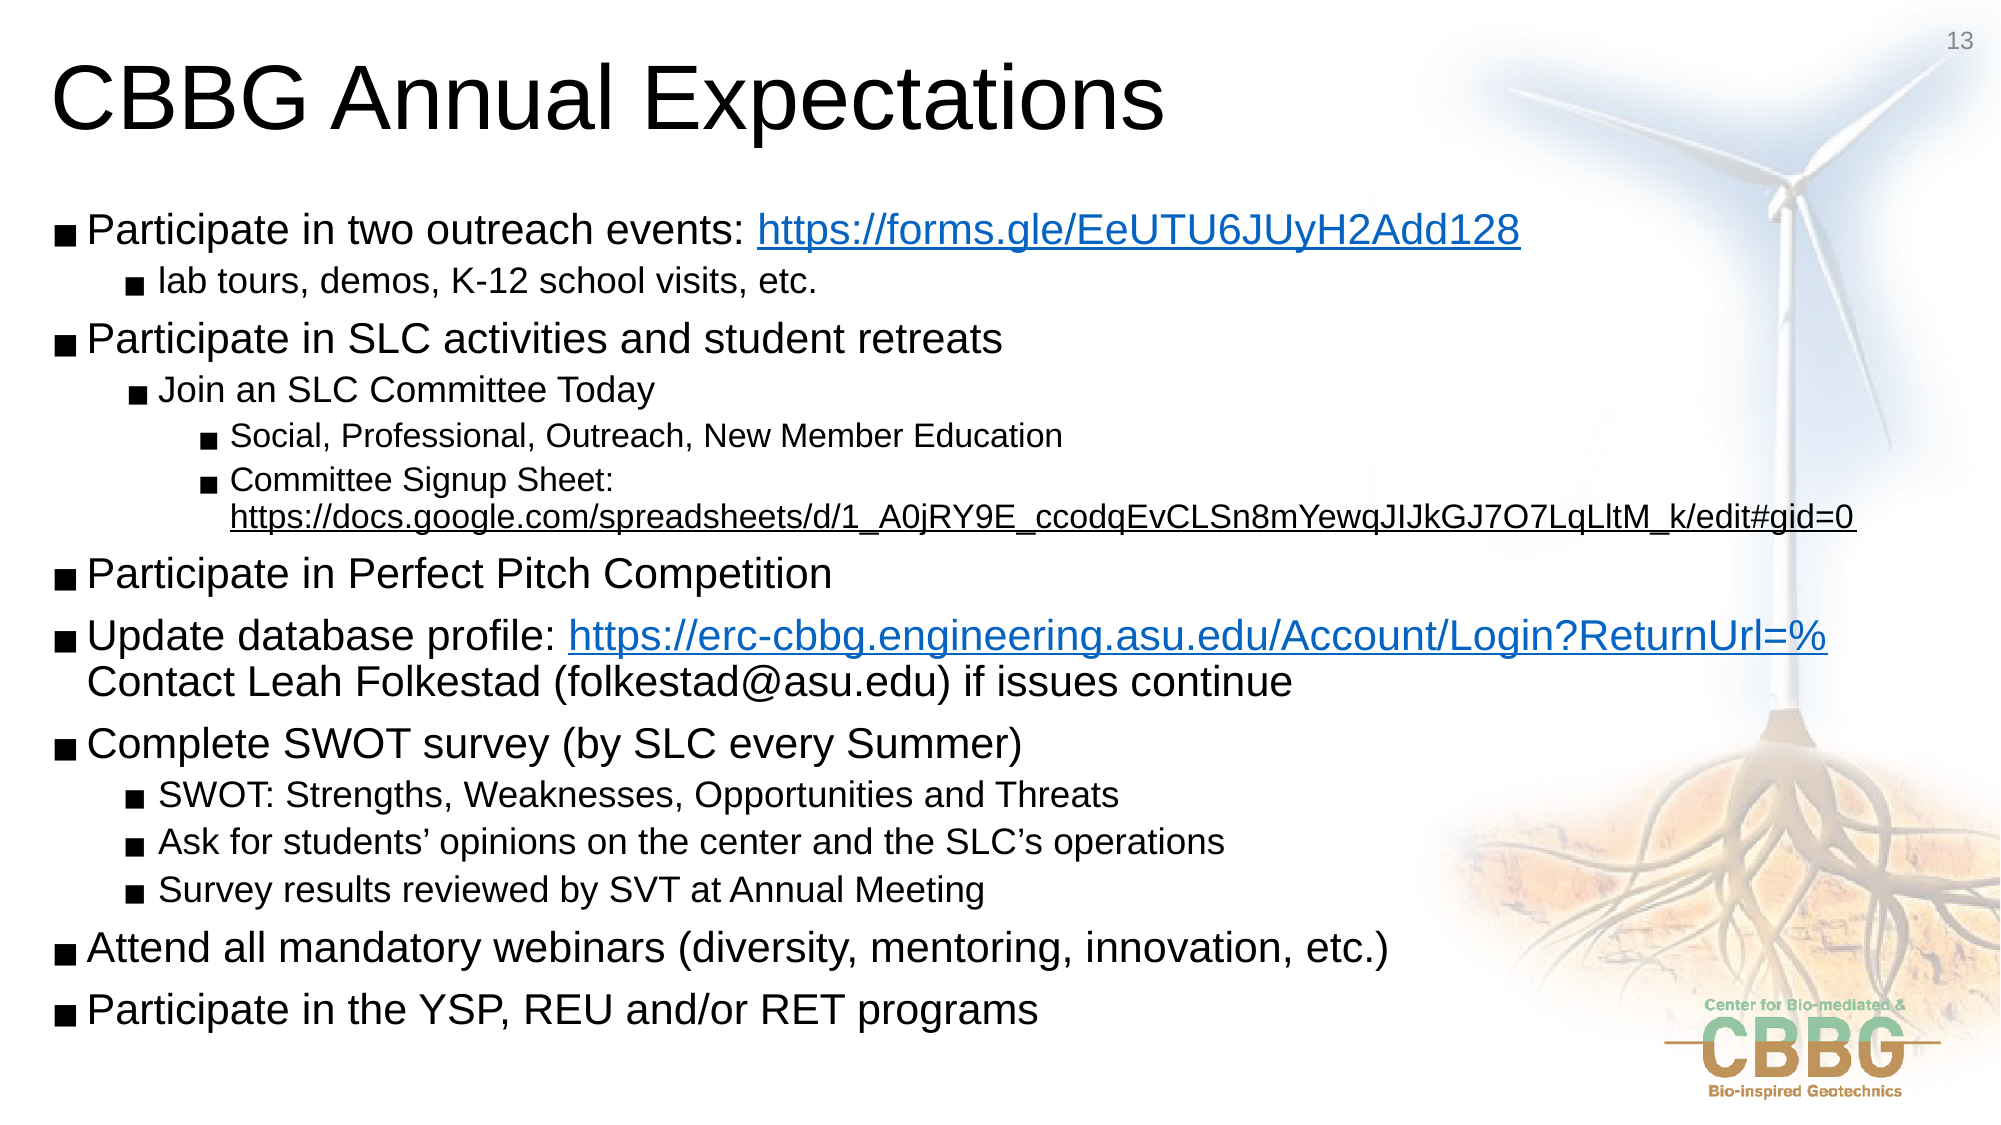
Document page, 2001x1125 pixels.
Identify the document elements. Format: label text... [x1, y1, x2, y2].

text_box ‹#› [1539, 9, 1990, 70]
title CBBG Annual Expectations [35, 35, 1960, 165]
list Participate in two outreach events: https://forms.gle/EeUTU6JUyH2Add128 lab tours, demos, K-12 school visits, etc. Participate in SLC activities and student retreats Join an SLC Committee Today Social, Professional, Outreach, New Member Education Committee Signup Sheet: https://docs.google.com/spreadsheets/d/1_A0jRY9E_ccodqEvCLSn8mYewqJIJkGJ7O7LqLltM_k/edit#gid=0 Participate in Perfect Pitch Competition Update database profile: https://erc-cbbg.engineering.asu.edu/Account/Login?ReturnUrl=% Contact Leah Folkestad (folkestad@asu.edu) if issues continue Complete SWOT survey (by SLC every Summer) SWOT: Strengths, Weaknesses, Opportunities and Threats Ask for students’ opinions on the center and the SLC’s operations Survey results reviewed by SVT at Annual Meeting Attend all mandatory webinars (diversity, mentoring, innovation, etc.) Participate in the YSP, REU and/or RET programs [35, 200, 1988, 1045]
picture [0, 0, 2001, 1125]
